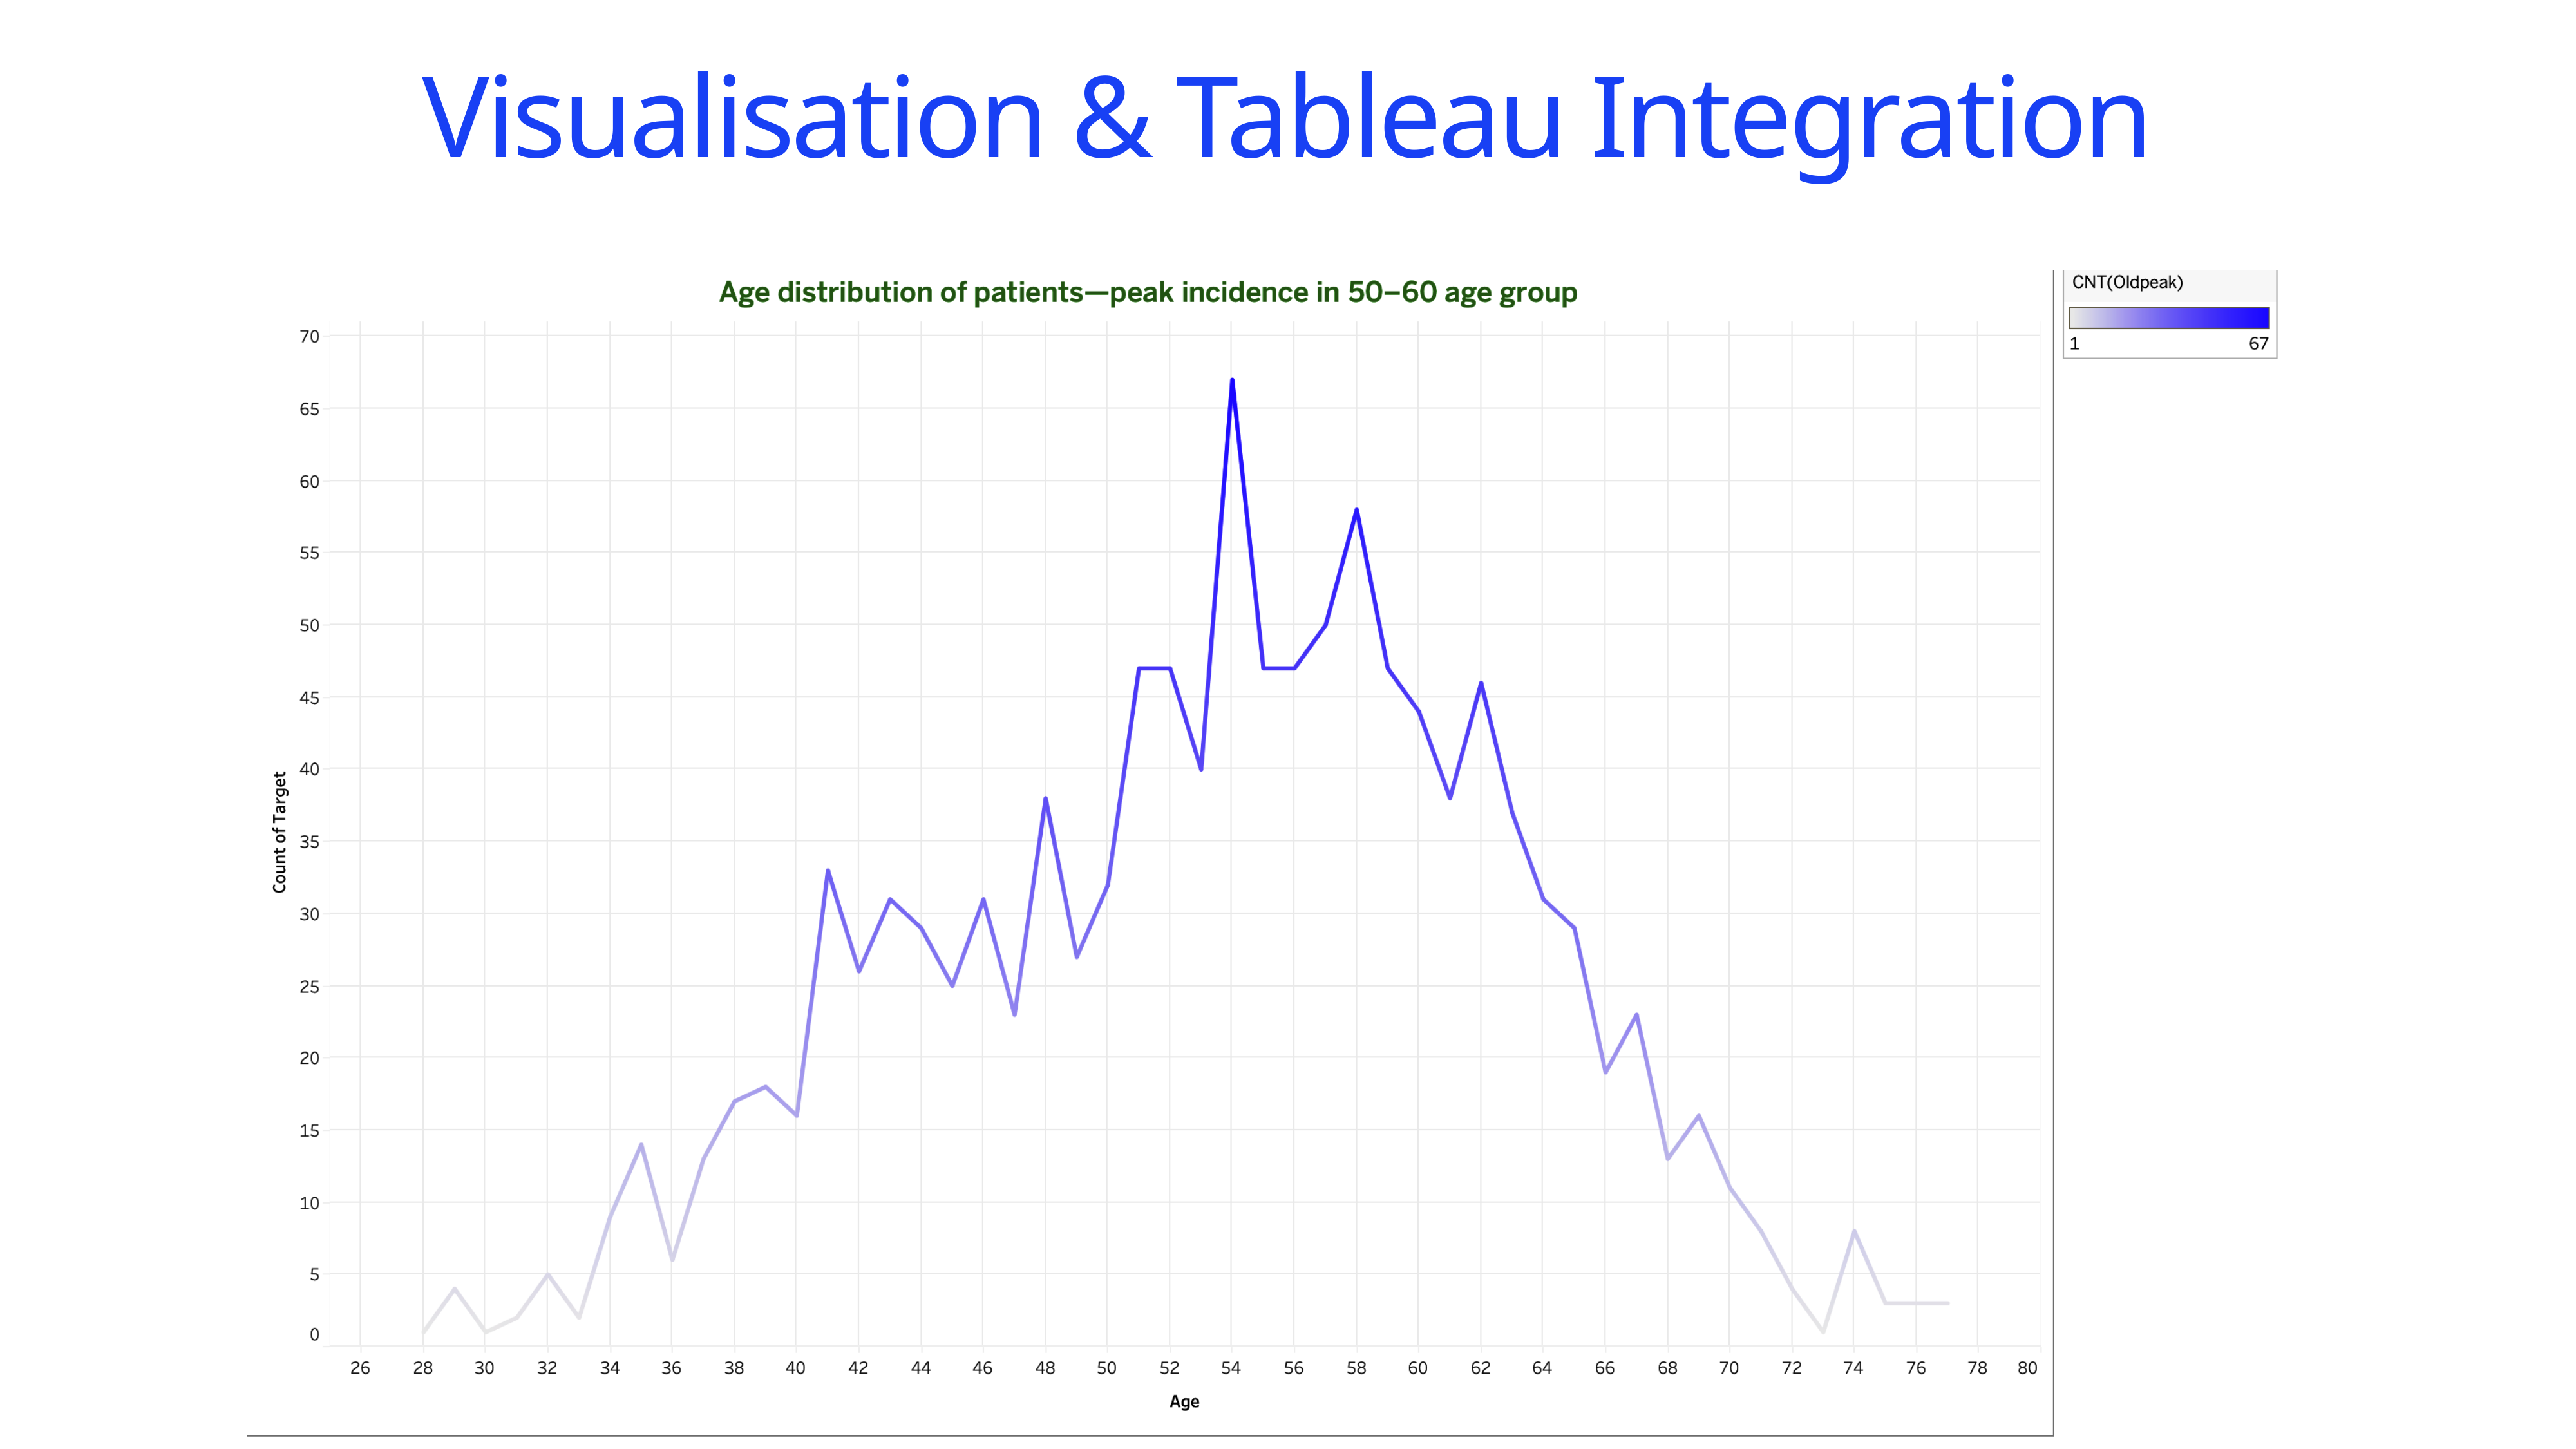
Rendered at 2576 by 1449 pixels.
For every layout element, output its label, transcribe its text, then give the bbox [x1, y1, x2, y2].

title Visualisation & Tableau Integration [133, 19, 2443, 185]
picture [247, 270, 2280, 1438]
